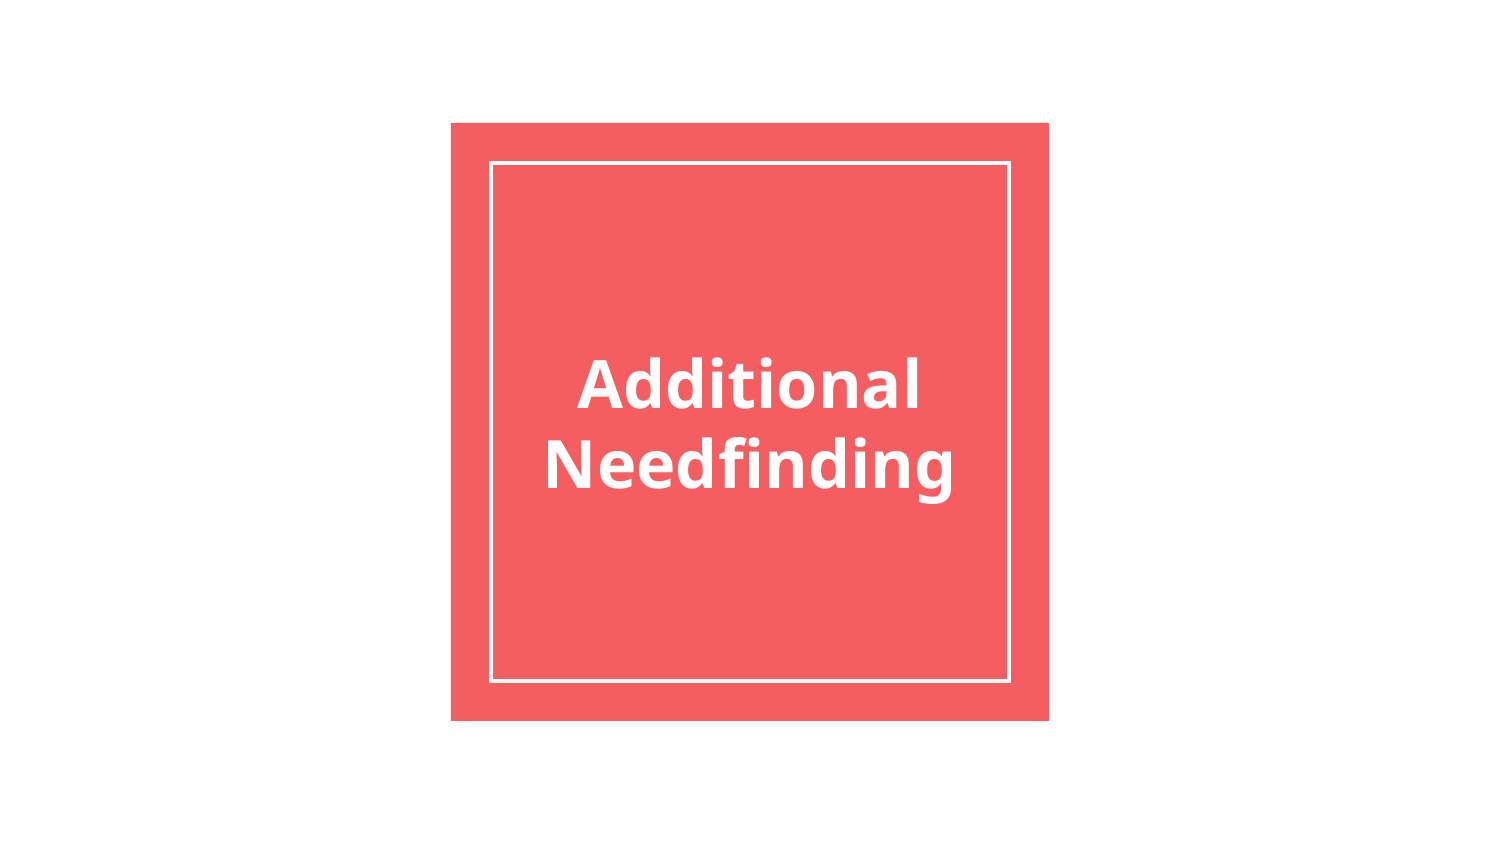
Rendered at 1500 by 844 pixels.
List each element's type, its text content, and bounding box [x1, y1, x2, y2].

title Additional Needfinding [507, 291, 993, 552]
